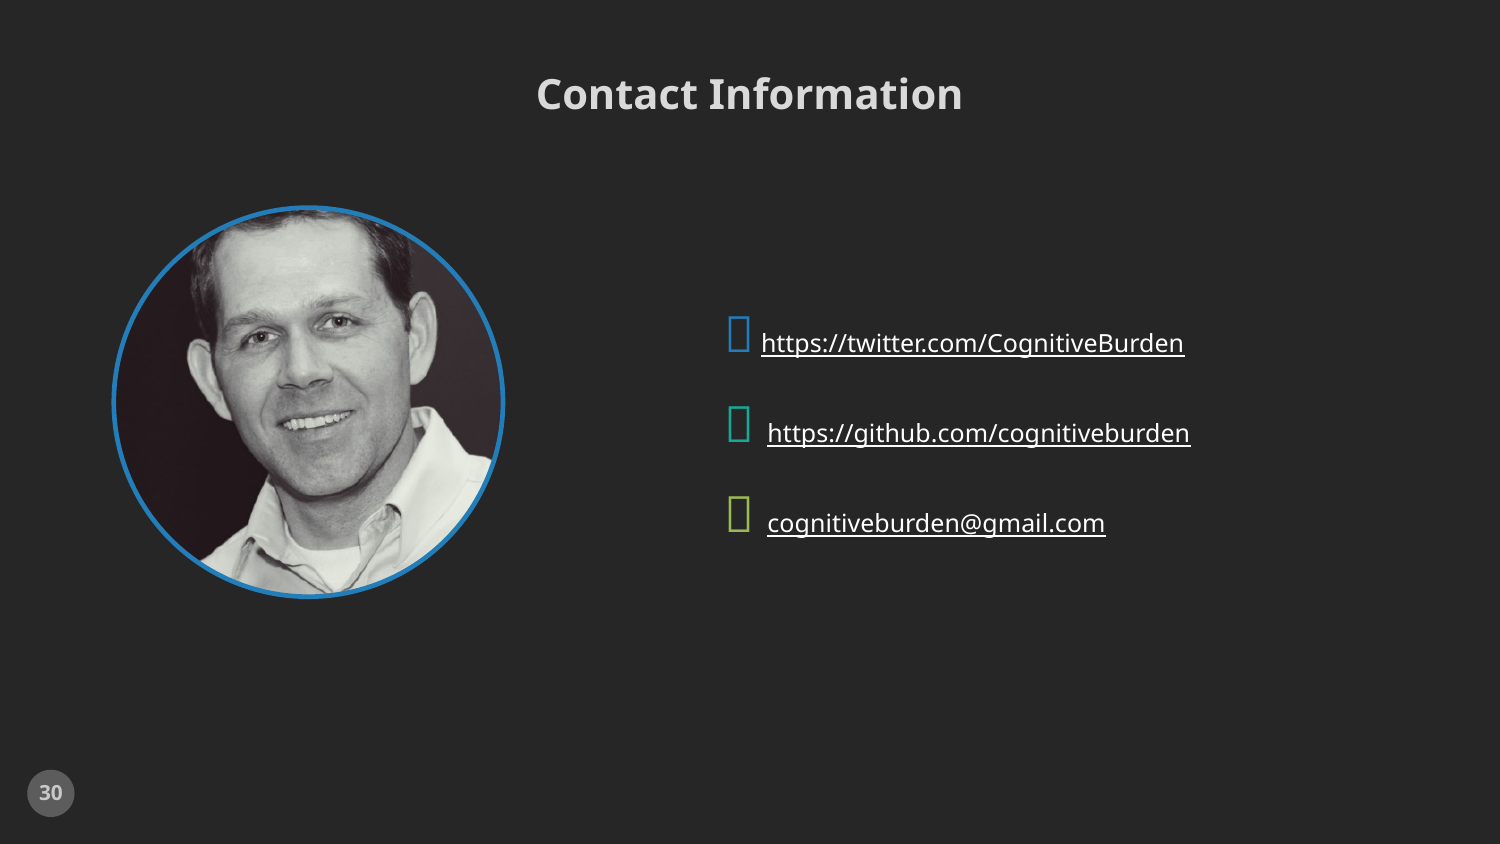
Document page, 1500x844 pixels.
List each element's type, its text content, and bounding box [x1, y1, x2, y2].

picture [113, 207, 504, 597]
title Contact Information [287, 63, 1213, 122]
slide_number 30 [13, 770, 89, 816]
text_box  https://twitter.com/CognitiveBurden  https://github.com/cognitiveburden  cognitiveburden@gmail.com [709, 265, 1215, 595]
